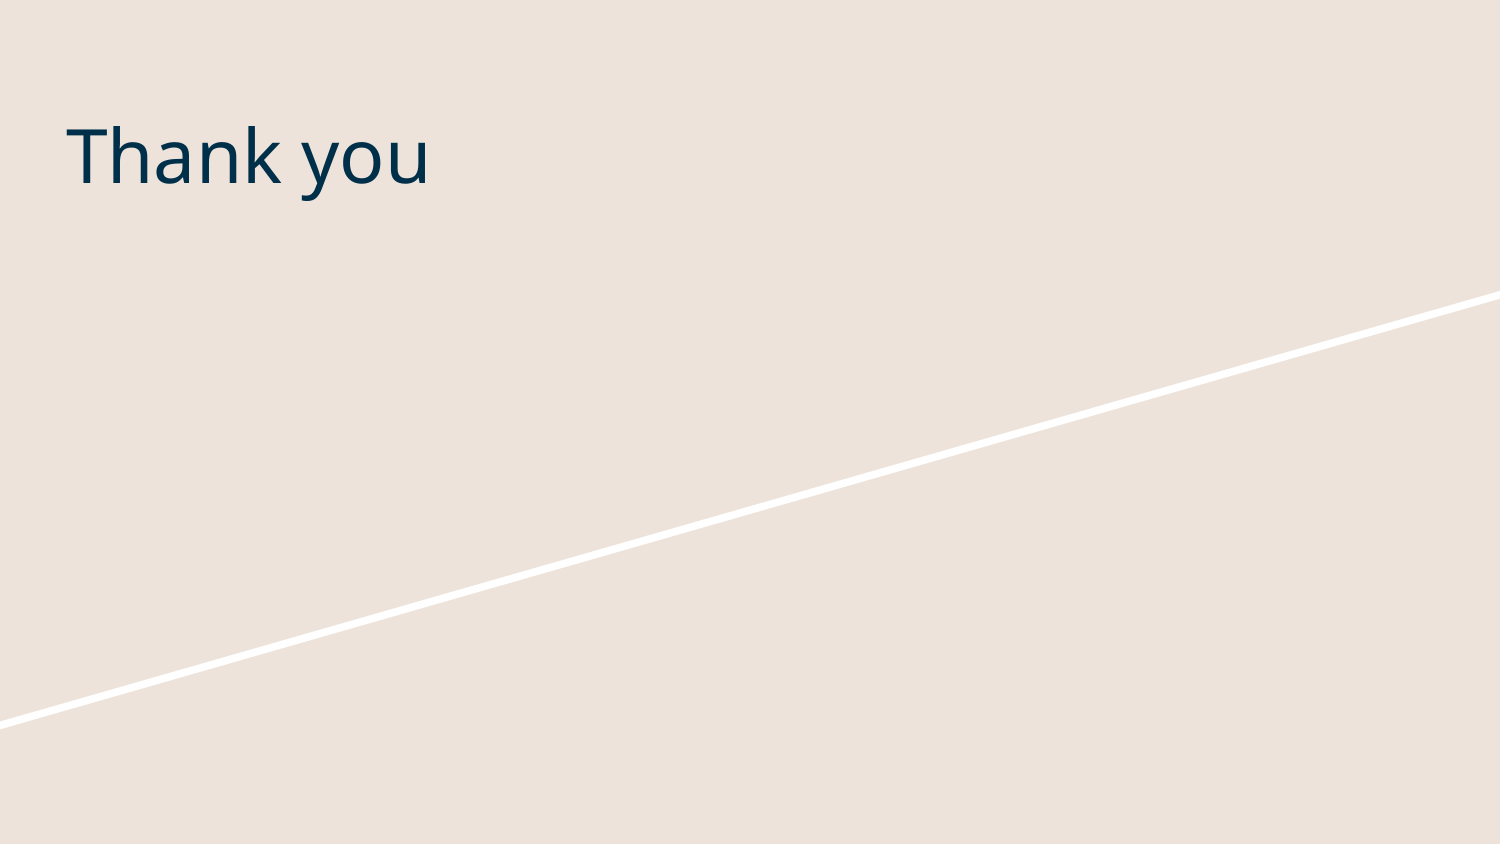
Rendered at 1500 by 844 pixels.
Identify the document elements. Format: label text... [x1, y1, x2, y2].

title Thank you [51, 88, 1449, 299]
